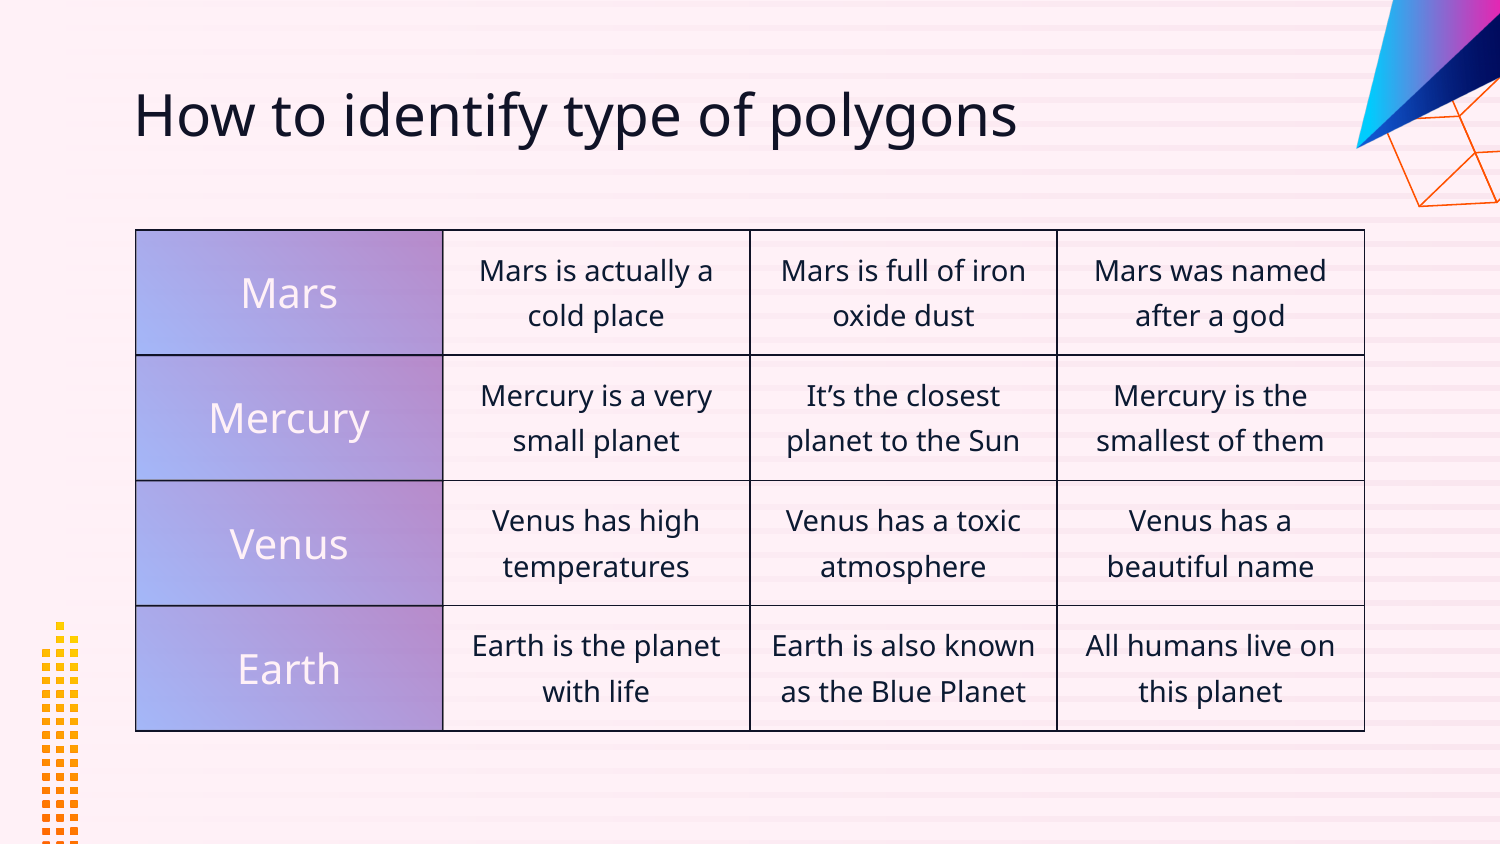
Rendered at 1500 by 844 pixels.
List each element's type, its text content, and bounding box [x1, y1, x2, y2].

table_cell Mercury is the smallest of them [1058, 356, 1364, 480]
table_header Mars is actually a cold place [443, 231, 749, 354]
table_cell Venus [136, 481, 442, 605]
picture [1357, 0, 1500, 149]
table_cell Venus has high temperatures [443, 481, 749, 605]
table_cell Earth is also known as the Blue Planet [751, 606, 1056, 730]
table_cell Mercury is a very small planet [443, 356, 749, 480]
table_cell Mercury [136, 356, 442, 480]
table_cell Earth is the planet with life [443, 606, 749, 730]
table_cell Venus has a toxic atmosphere [751, 481, 1056, 605]
table_cell Earth [136, 606, 442, 730]
table_cell Venus has a beautiful name [1058, 481, 1364, 605]
table_cell It’s the closest planet to the Sun [751, 356, 1056, 480]
table_header Mars is full of iron oxide dust [751, 231, 1056, 354]
table_cell All humans live on this planet [1058, 606, 1364, 730]
table_header Mars [136, 231, 442, 354]
title How to identify type of polygons [118, 63, 1382, 161]
table_header Mars was named after a god [1058, 231, 1364, 354]
